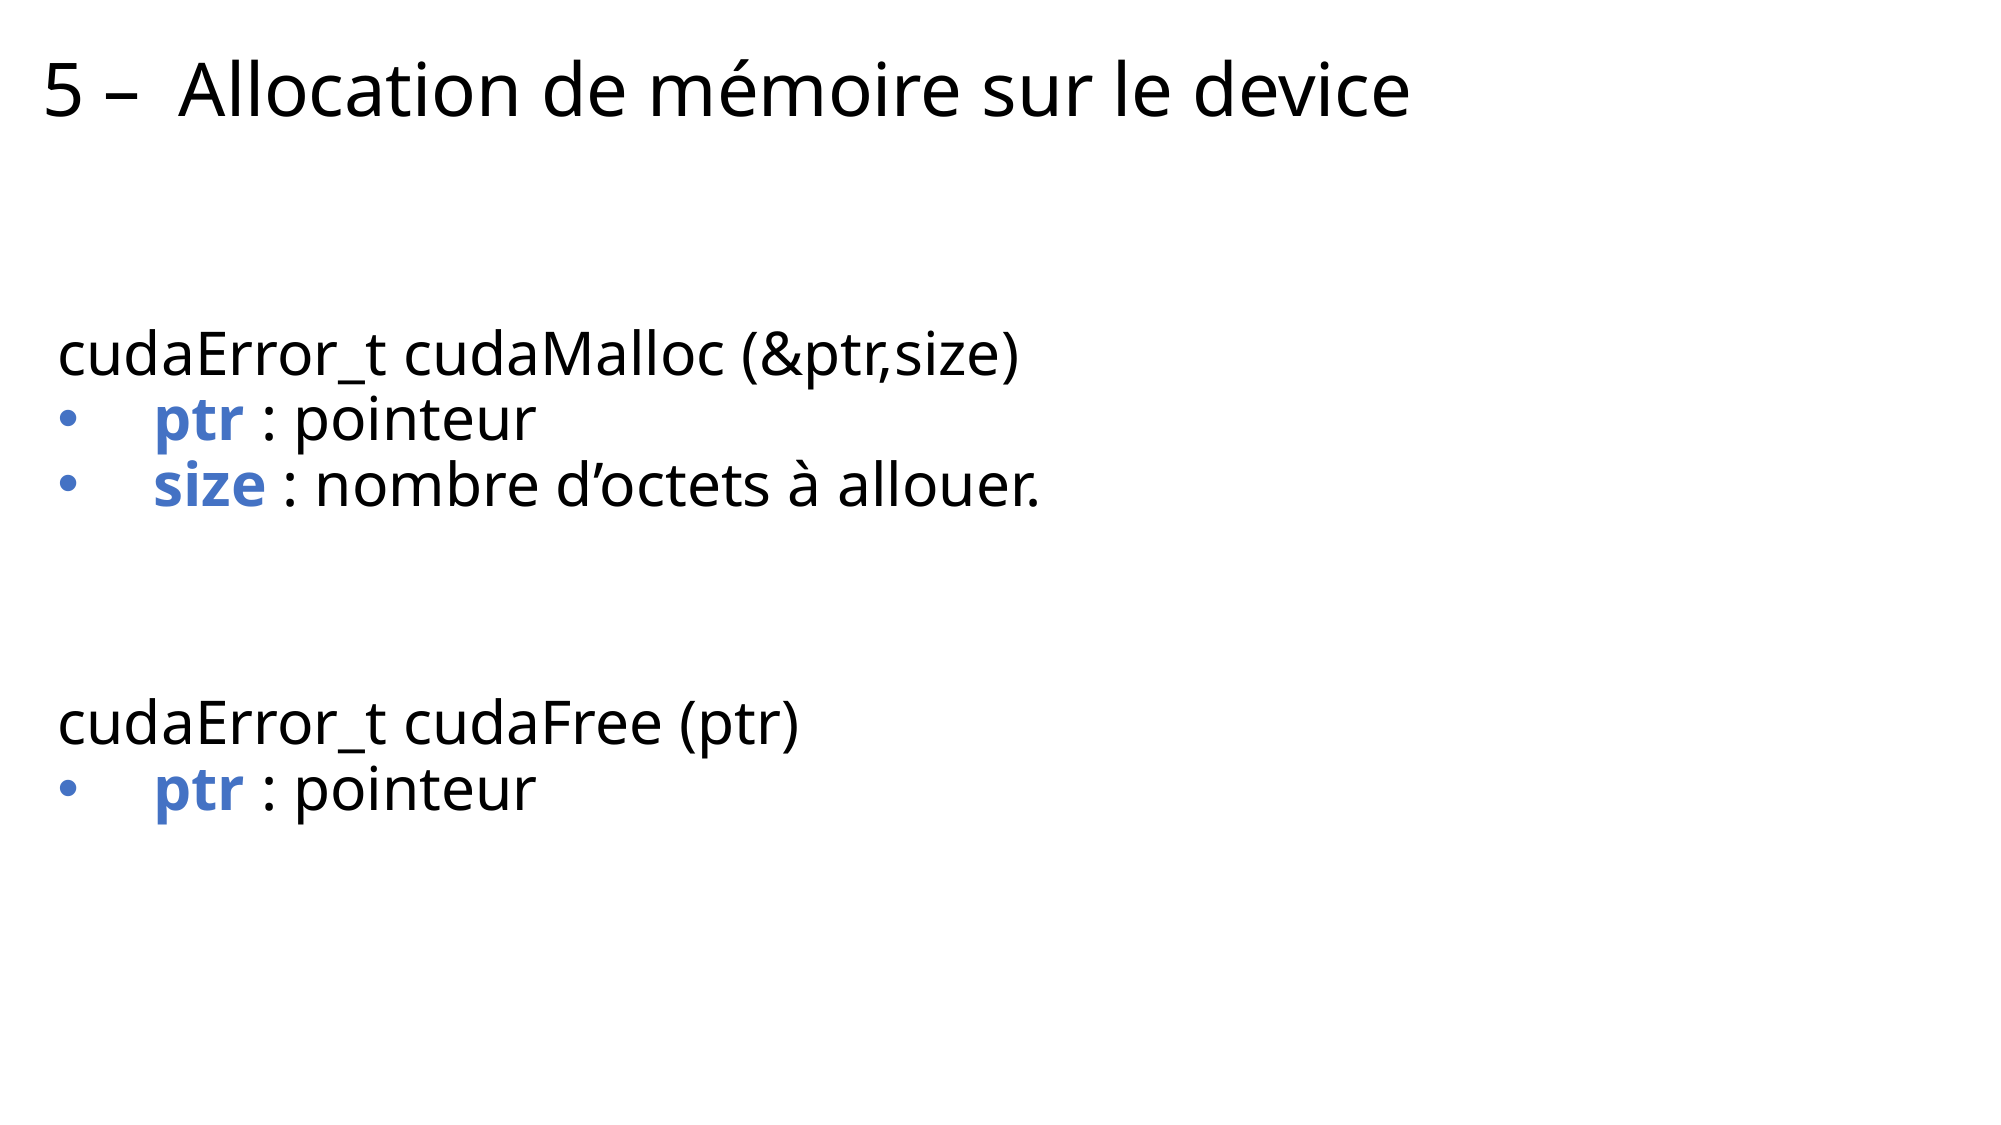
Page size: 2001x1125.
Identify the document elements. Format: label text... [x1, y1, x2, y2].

title 5 – Allocation de mémoire sur le device [27, 37, 1446, 141]
text_box cudaError_t cudaMalloc (&ptr,size) ptr : pointeur size : nombre d’octets à allouer. [42, 315, 1919, 594]
text_box cudaError_t cudaFree (ptr) ptr : pointeur [42, 685, 1919, 918]
